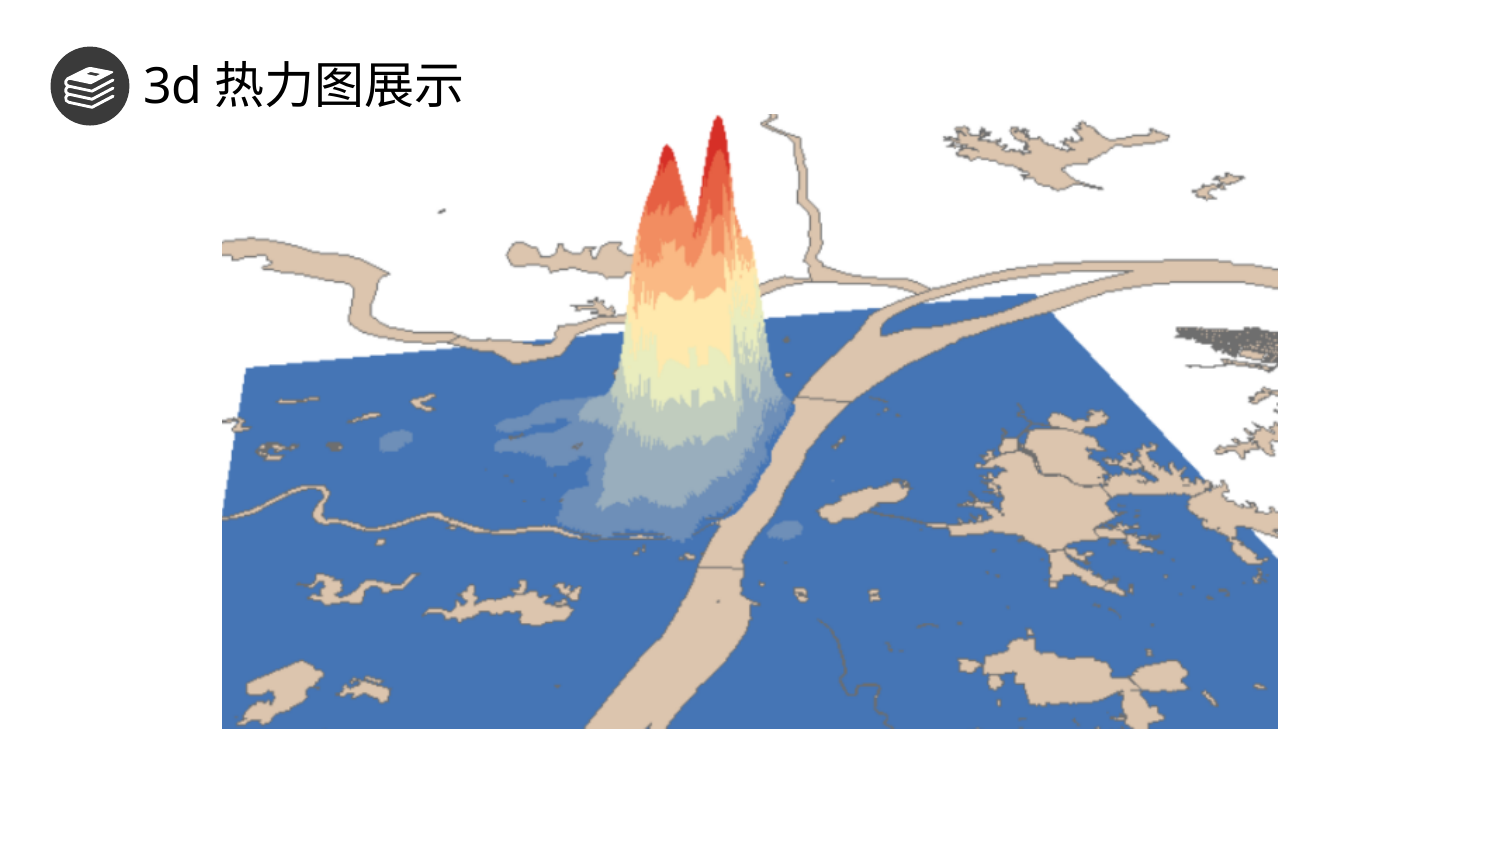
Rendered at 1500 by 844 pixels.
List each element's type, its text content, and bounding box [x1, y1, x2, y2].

text_box 3d热力图展示 [128, 46, 526, 121]
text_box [51, 47, 129, 125]
picture [222, 114, 1278, 729]
